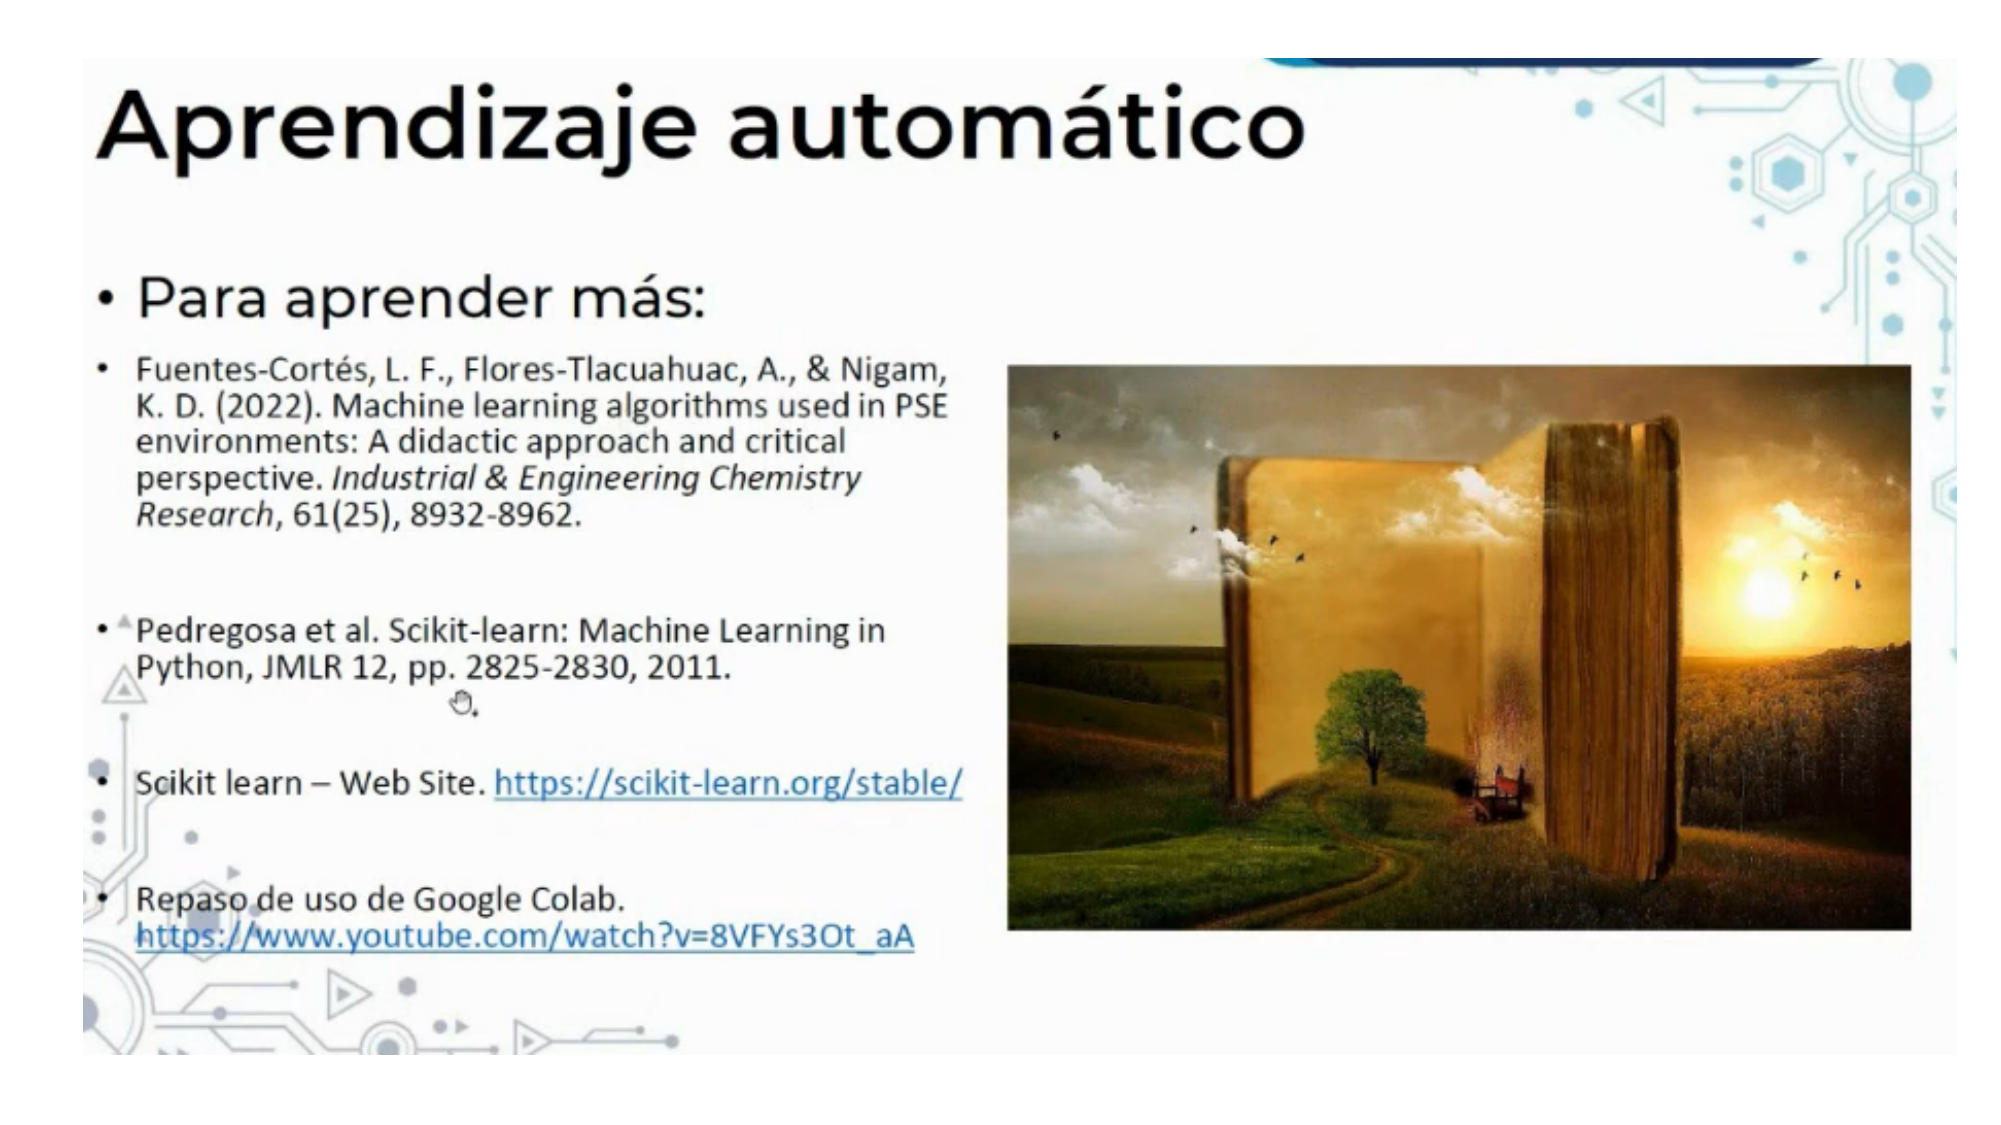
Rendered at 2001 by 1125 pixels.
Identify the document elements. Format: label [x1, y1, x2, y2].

picture [83, 58, 1957, 1055]
